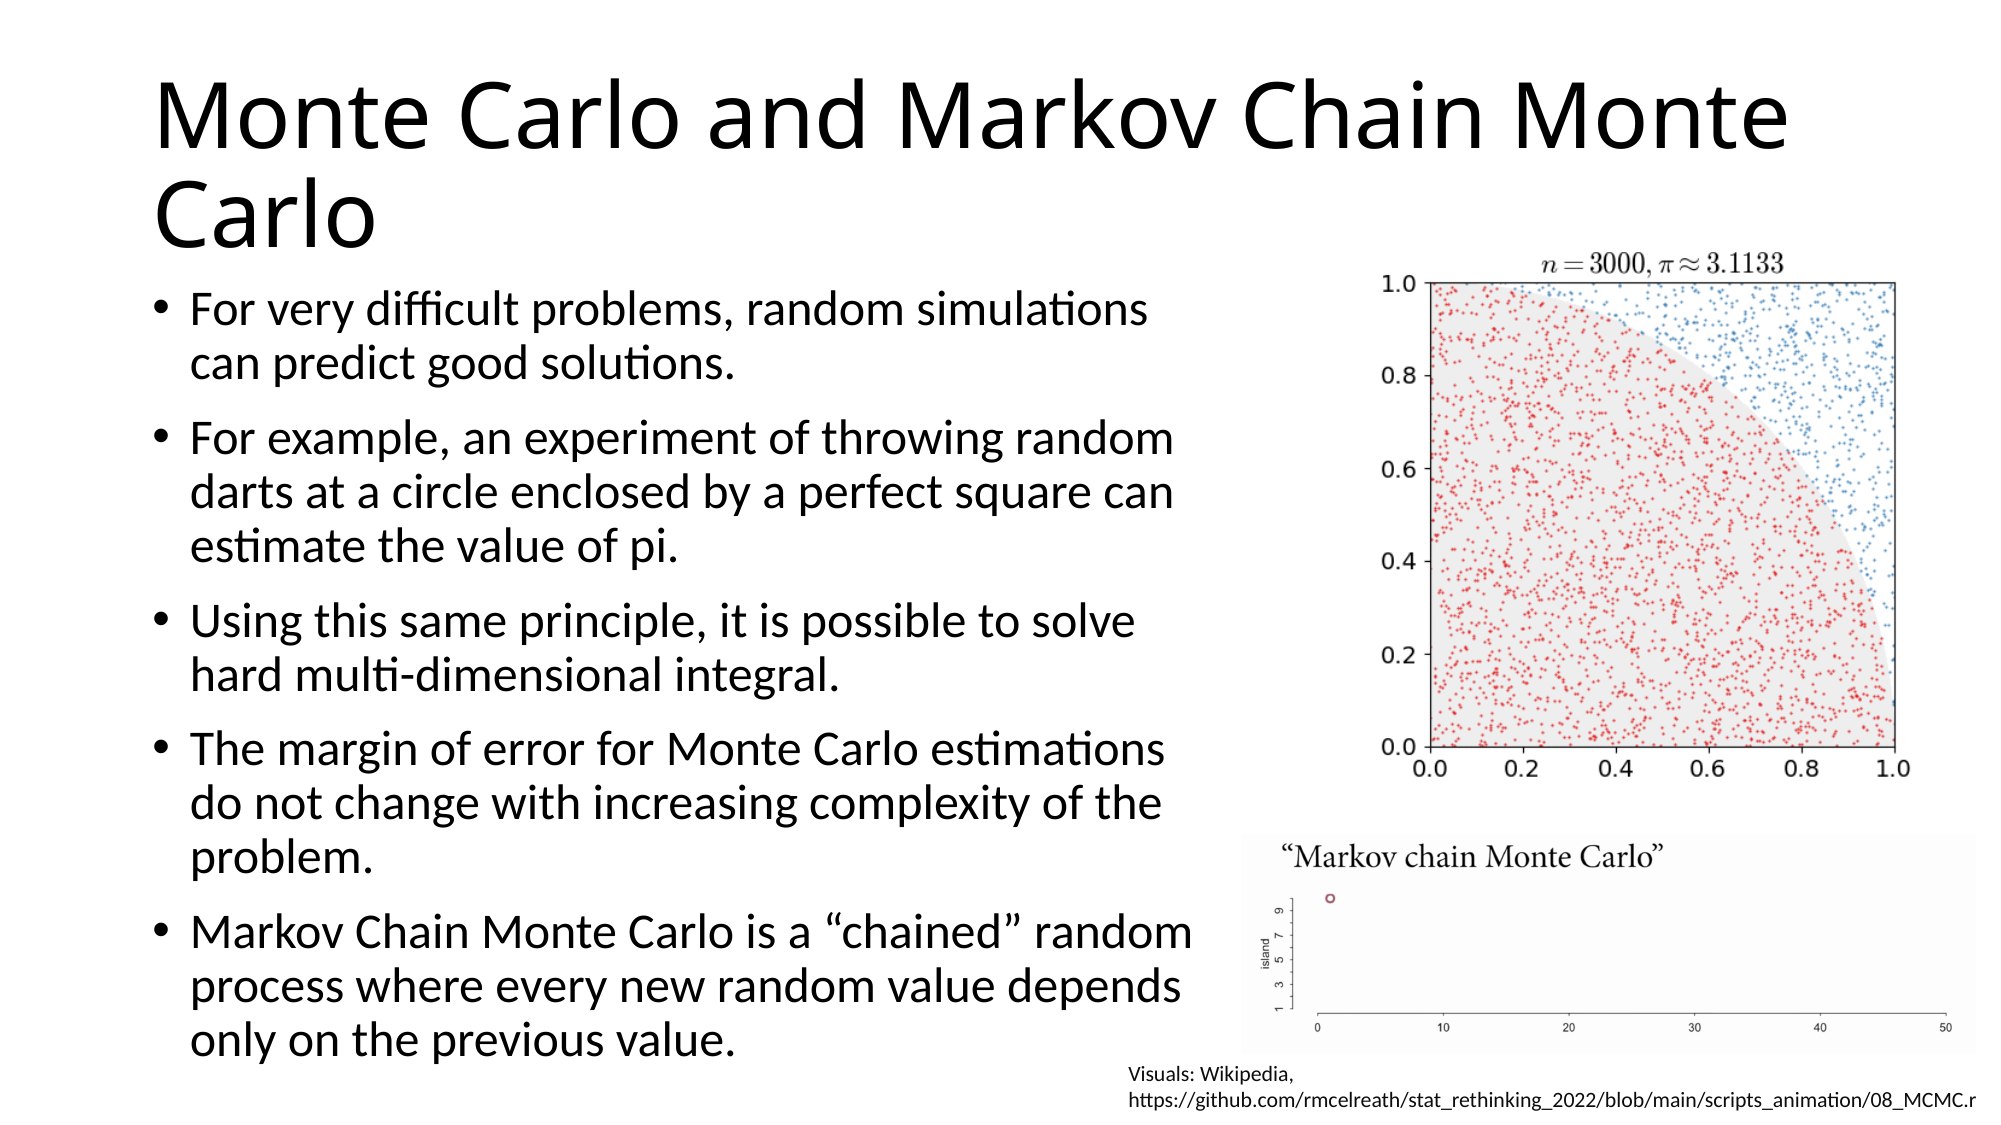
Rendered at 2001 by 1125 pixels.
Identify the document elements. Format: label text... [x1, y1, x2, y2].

text_box Visuals: Wikipedia, https://github.com/rmcelreath/stat_rethinking_2022/blob/main/scripts_animation/08_MCMC.r [1113, 1052, 2000, 1125]
title Monte Carlo and Markov Chain Monte Carlo [137, 59, 1863, 278]
picture [1353, 209, 1956, 813]
list For very difficult problems, random simulations can predict good solutions. For example, an experiment of throwing random darts at a circle enclosed by a perfect square can estimate the value of pi. Using this same principle, it is possible to solve hard multi-dimensional integral. The margin of error for Monte Carlo estimations do not change with increasing complexity of the problem. Markov Chain Monte Carlo is a “chained” random process where every new random value depends only on the previous value. [137, 274, 1242, 1101]
picture [1241, 834, 1976, 1053]
